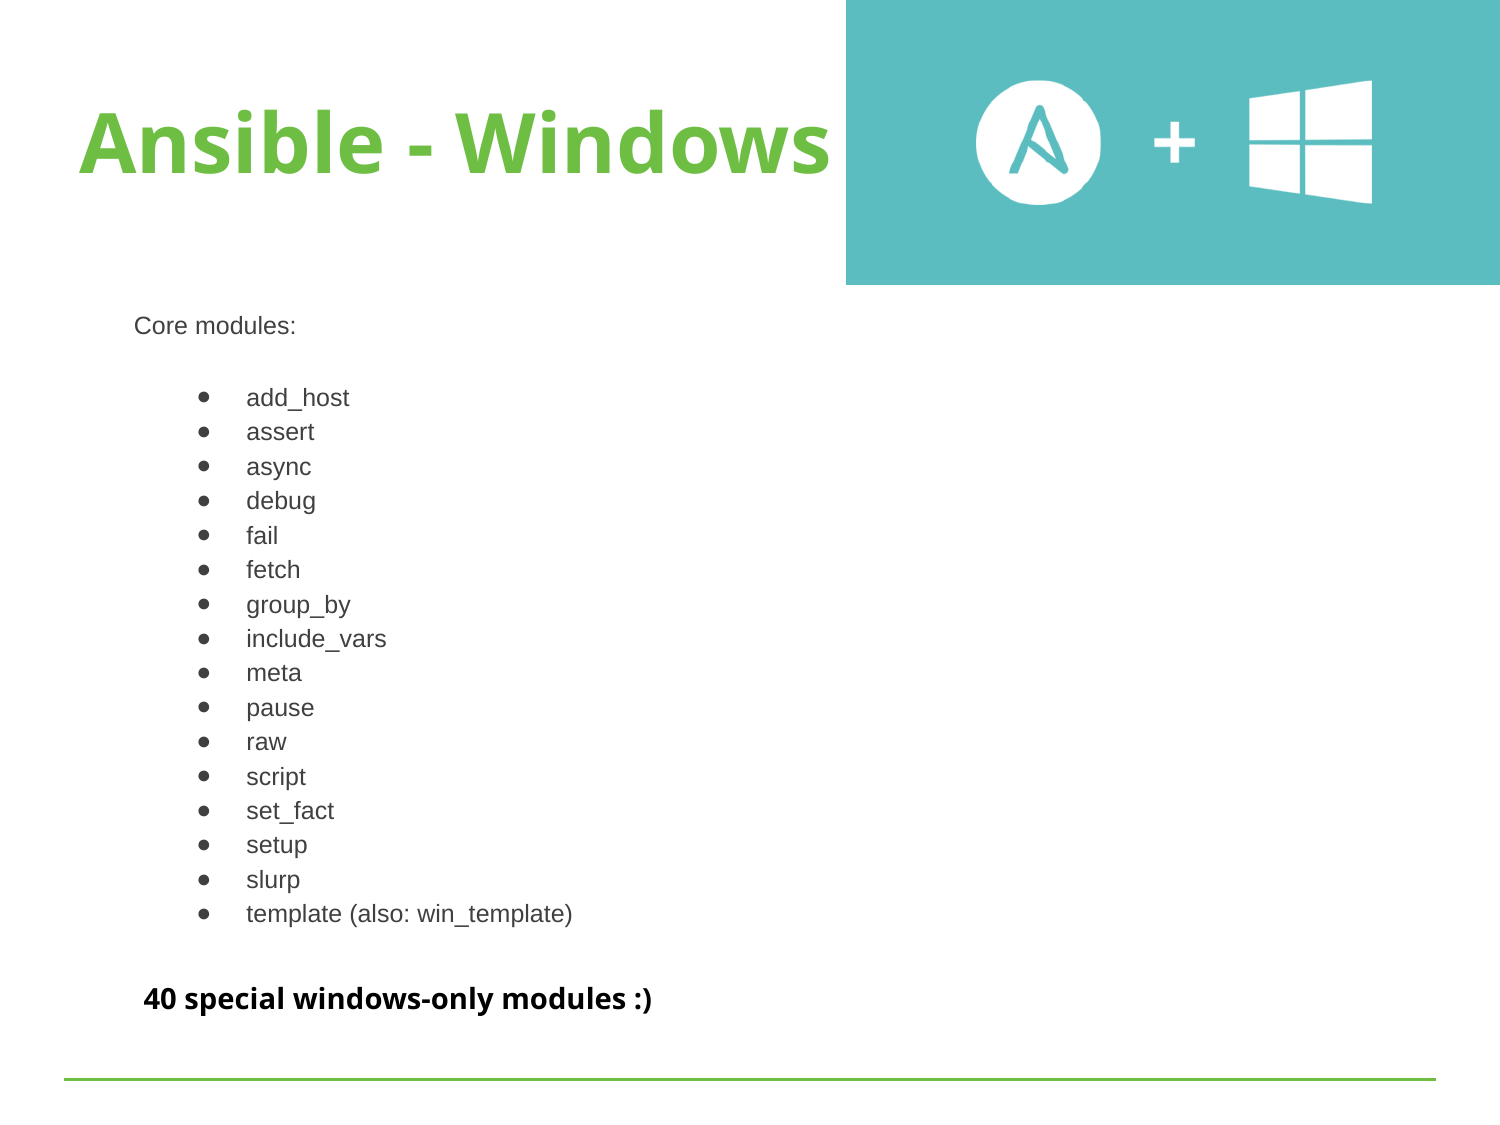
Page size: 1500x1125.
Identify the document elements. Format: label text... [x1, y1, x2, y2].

picture [845, 0, 1500, 285]
text_box Core modules: add_host assert async debug fail fetch group_by include_vars meta pause raw script set_fact setup slurp template (also: win_template) 40 special windows-only modules :) [118, 297, 1378, 1057]
text_box Ansible - Windows [64, 82, 840, 210]
